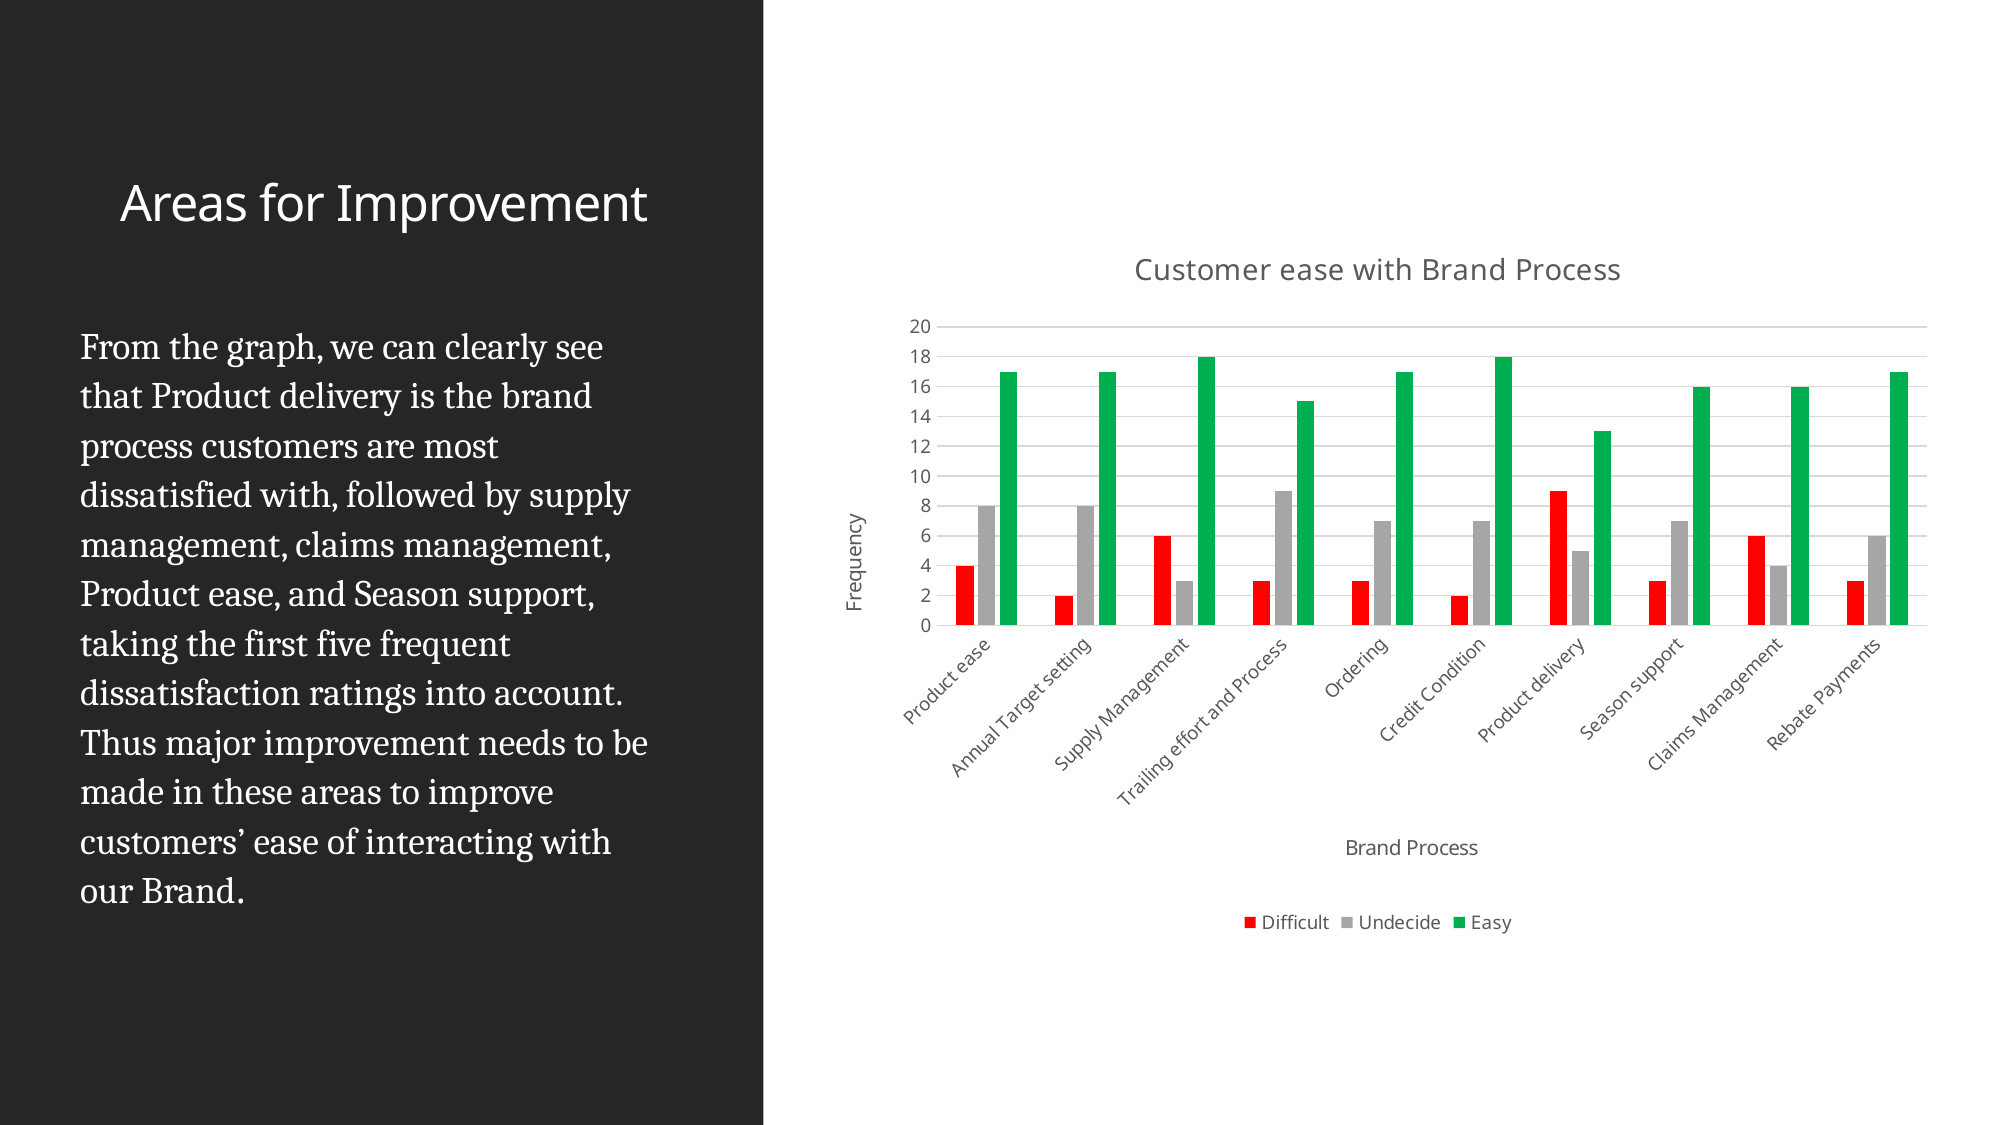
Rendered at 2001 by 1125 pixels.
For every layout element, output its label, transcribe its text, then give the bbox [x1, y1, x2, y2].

list From the graph, we can clearly see that Product delivery is the brand process customers are most dissatisfied with, followed by supply management, claims management, Product ease, and Season support, taking the first five frequent dissatisfaction ratings into account. Thus major improvement needs to be made in these areas to improve customers’ ease of interacting with our Brand. [65, 309, 683, 1002]
chart [806, 217, 1950, 943]
title Areas for Improvement [105, 128, 683, 240]
